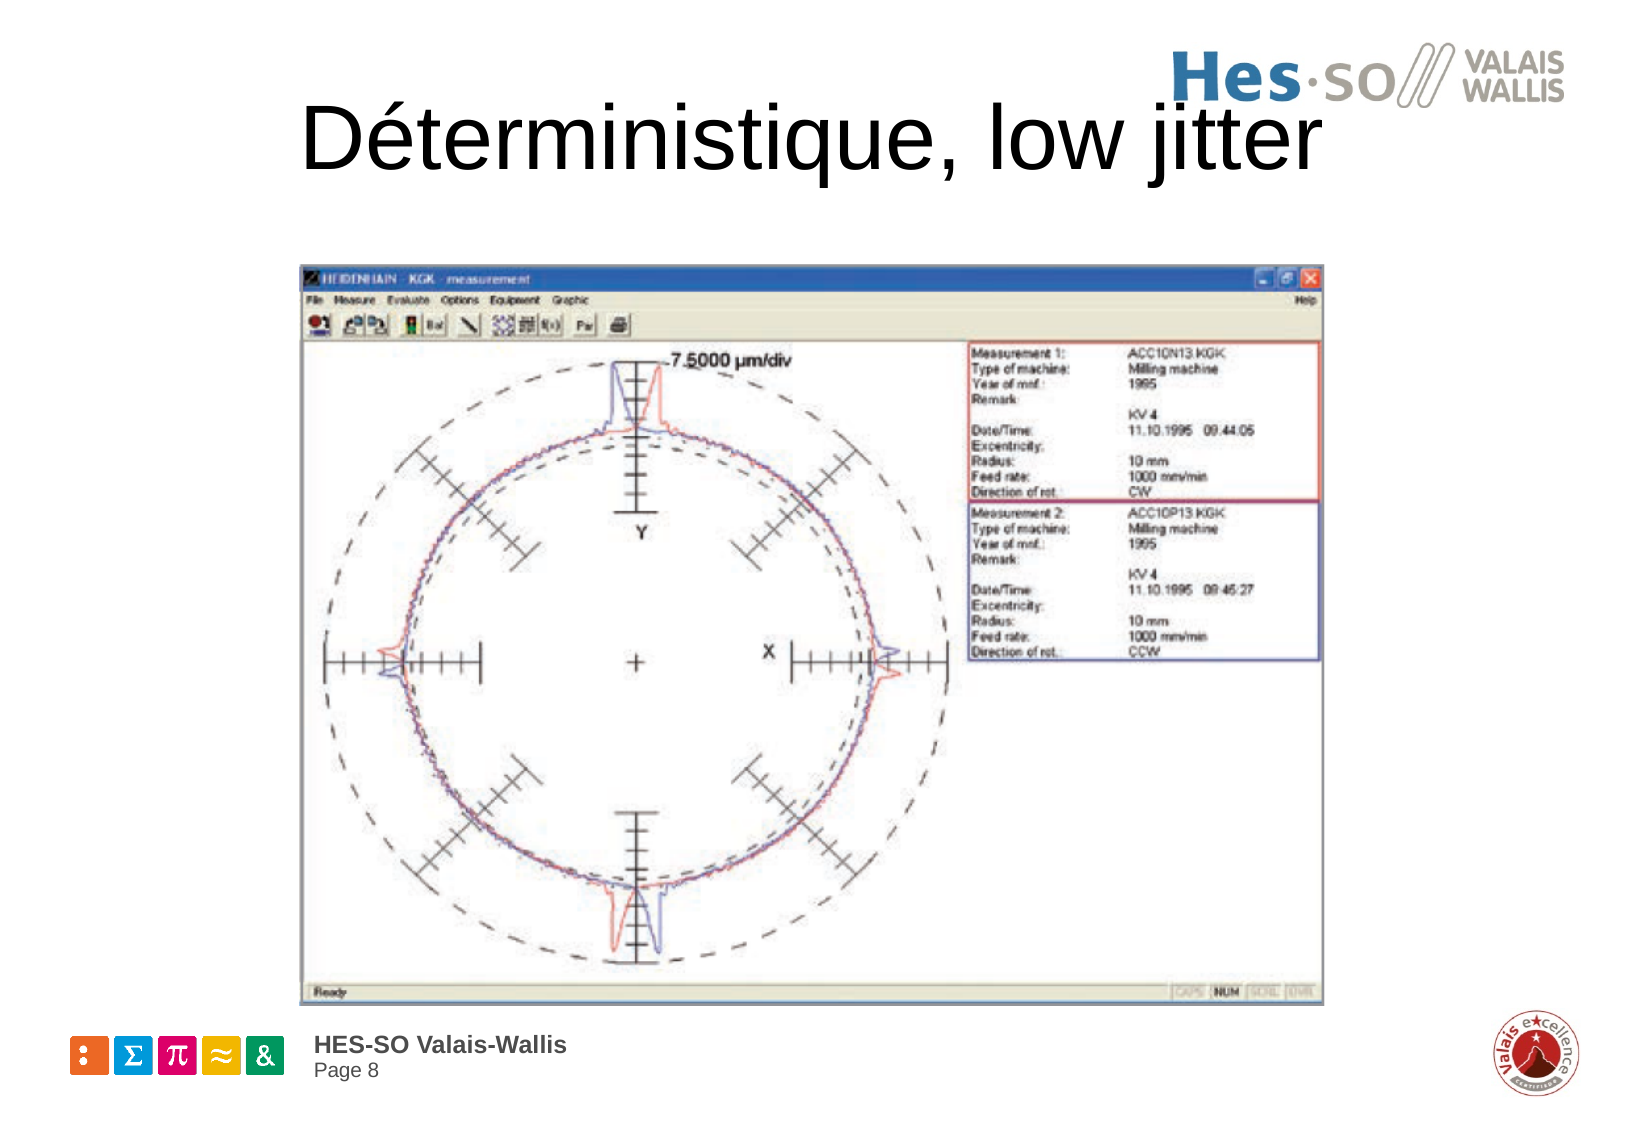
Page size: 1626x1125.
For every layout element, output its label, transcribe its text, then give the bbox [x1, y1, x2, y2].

title Déterministique, low jitter [81, 45, 1544, 233]
picture [70, 1036, 114, 1075]
picture [126, 1059, 140, 1065]
picture [126, 1046, 141, 1057]
picture [153, 1036, 284, 1075]
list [298, 263, 1327, 1006]
picture [1173, 42, 1564, 108]
picture [1491, 1008, 1581, 1098]
